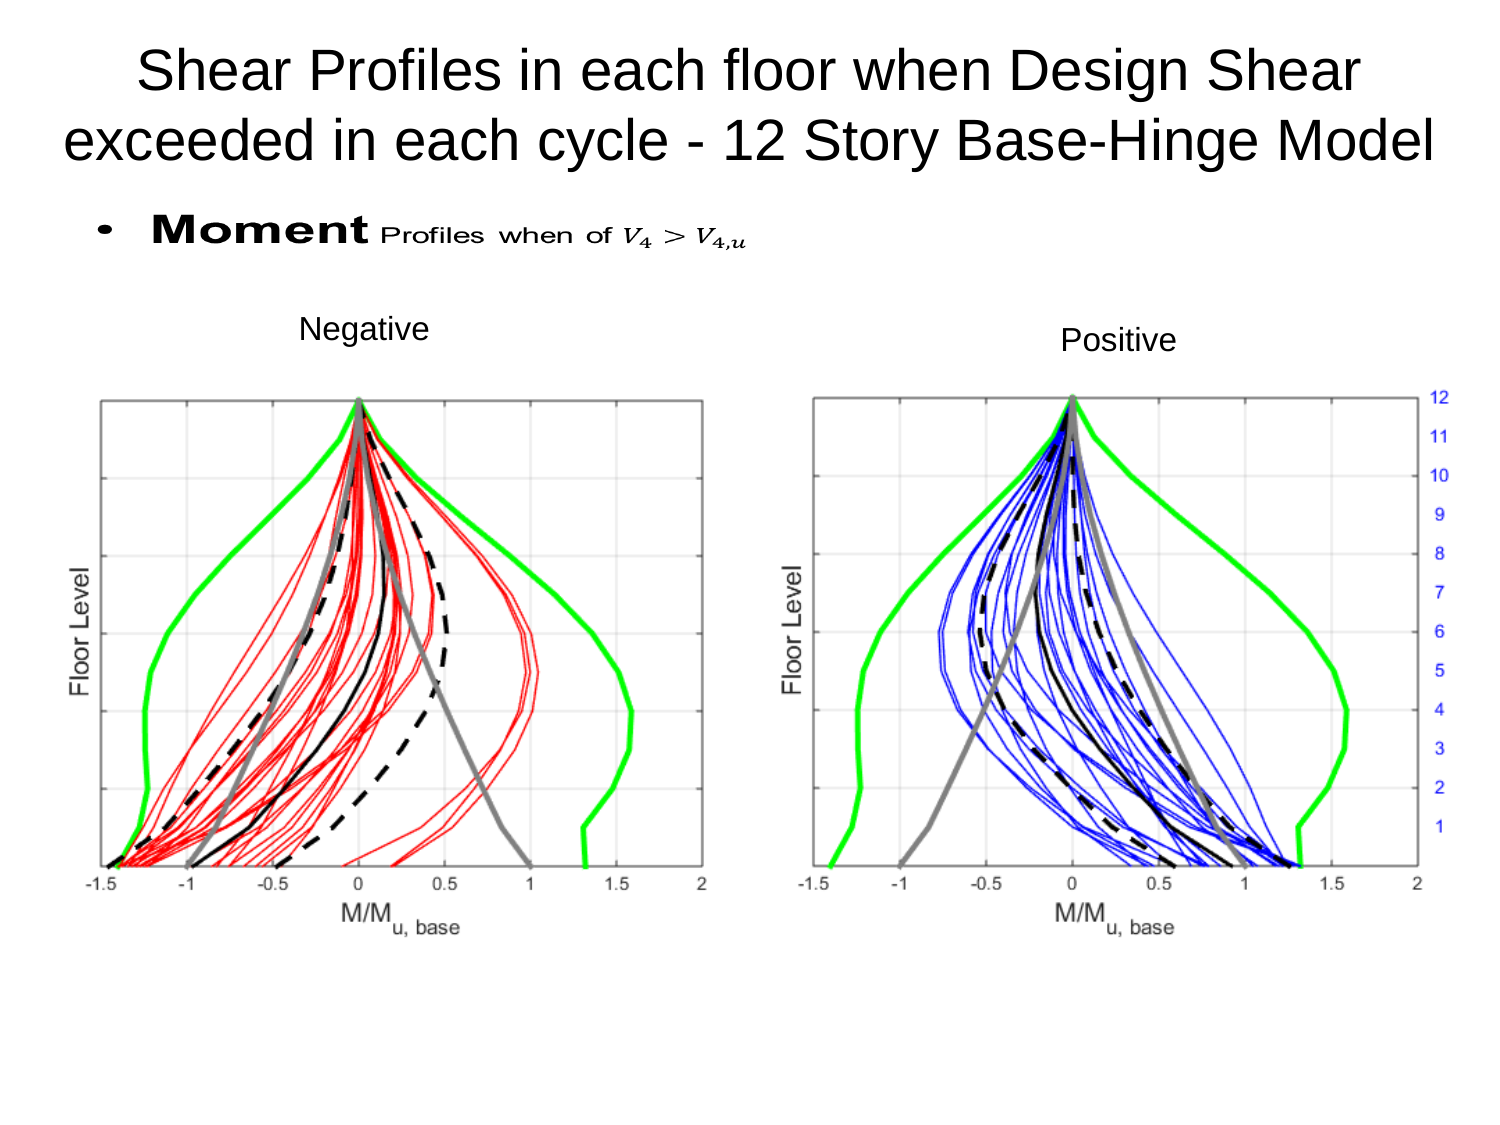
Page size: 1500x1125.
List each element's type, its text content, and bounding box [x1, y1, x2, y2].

text_box Positive [1045, 311, 1238, 355]
picture [0, 355, 1492, 941]
list [62, 192, 1238, 275]
text_box Negative [283, 300, 445, 355]
title Shear Profiles in each floor when Design Shear exceeded in each cycle - 12 Story Base-Hinge Model [37, 12, 1463, 193]
